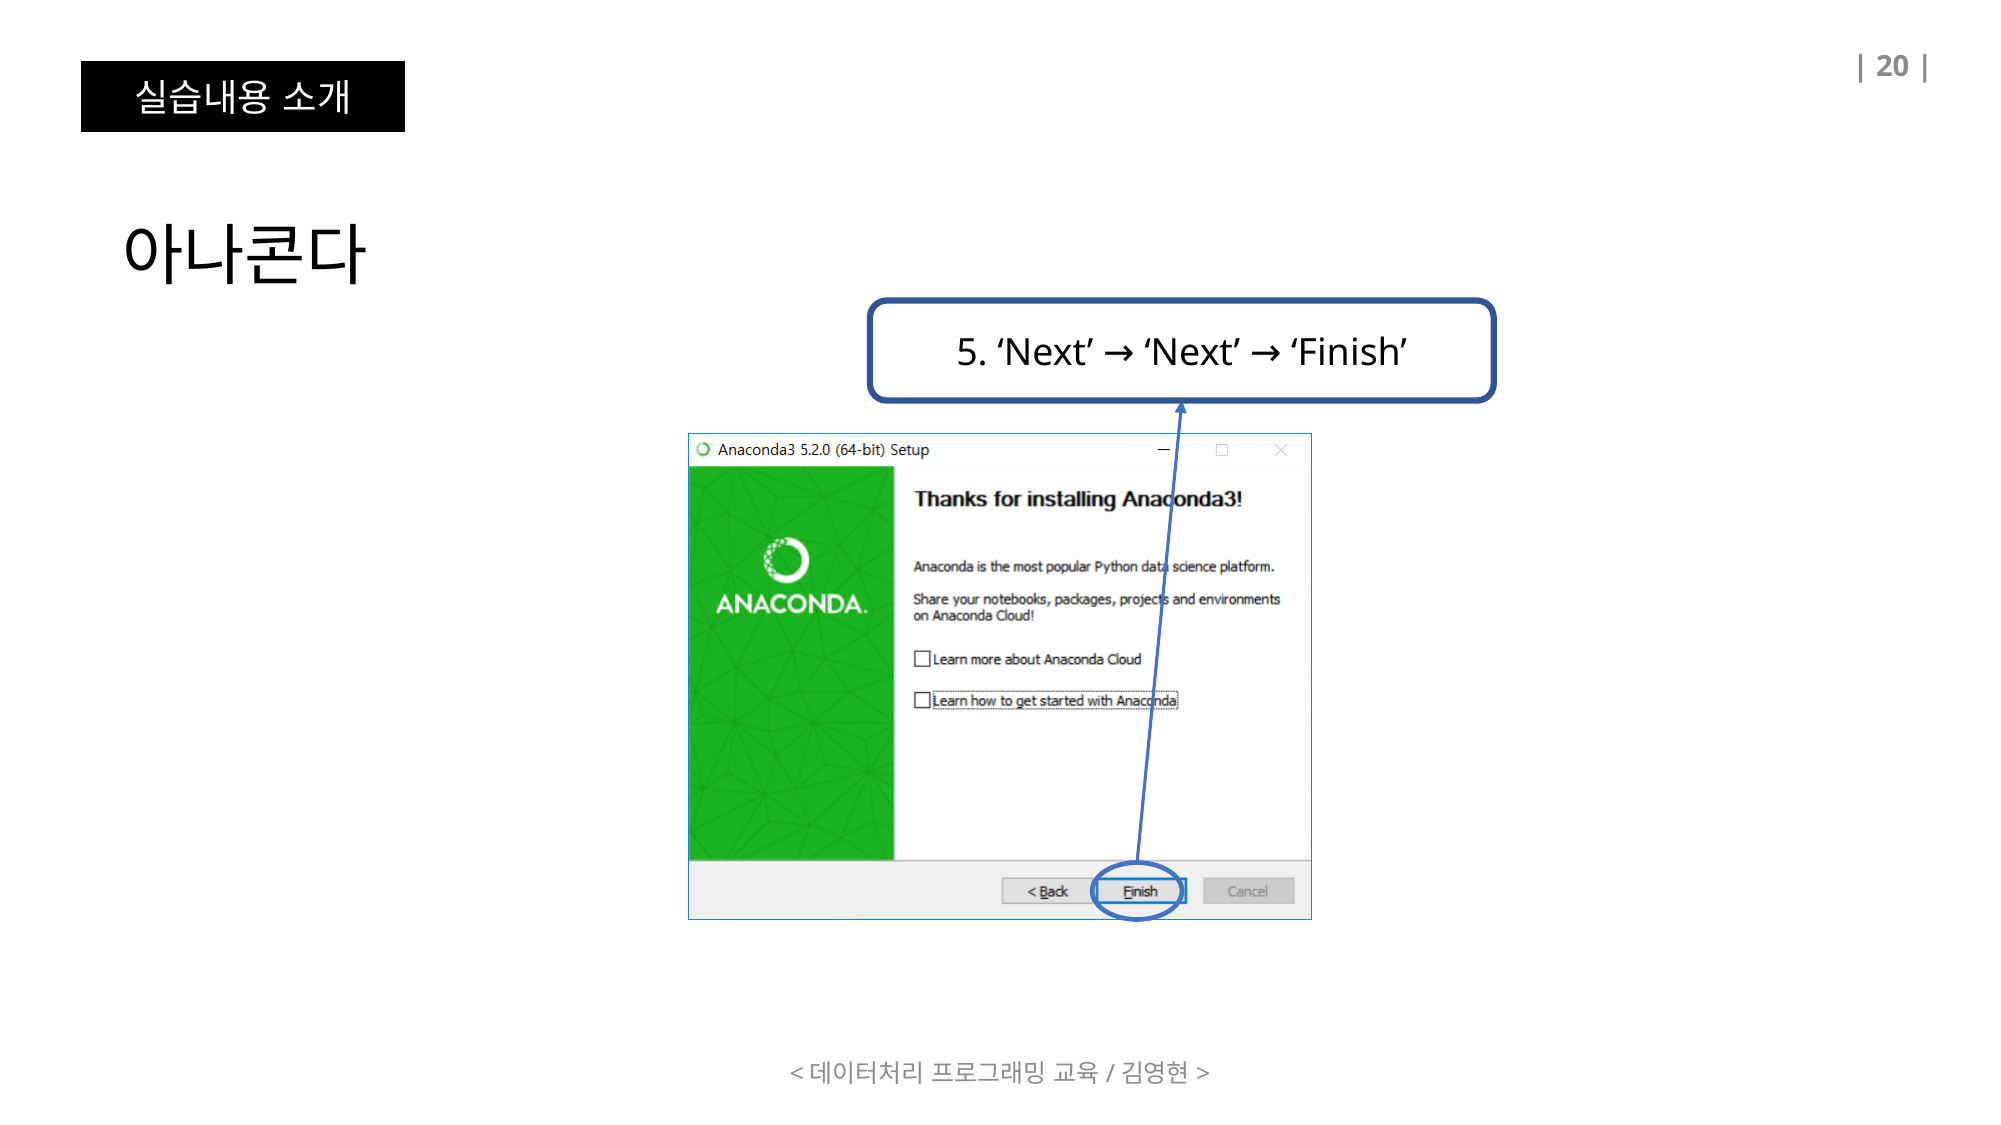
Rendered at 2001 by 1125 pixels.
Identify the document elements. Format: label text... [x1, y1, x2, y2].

slide_number | 20 | [1497, 37, 1948, 98]
text_box 아나콘다 [107, 193, 1567, 301]
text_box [1136, 400, 1182, 863]
text_box 5. ‘Next’ → ‘Next’ → ‘Finish’ [868, 299, 1495, 402]
footer <데이터처리 프로그래밍 교육/김영현> [662, 1042, 1338, 1103]
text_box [81, 61, 1543, 276]
picture [688, 433, 1312, 920]
